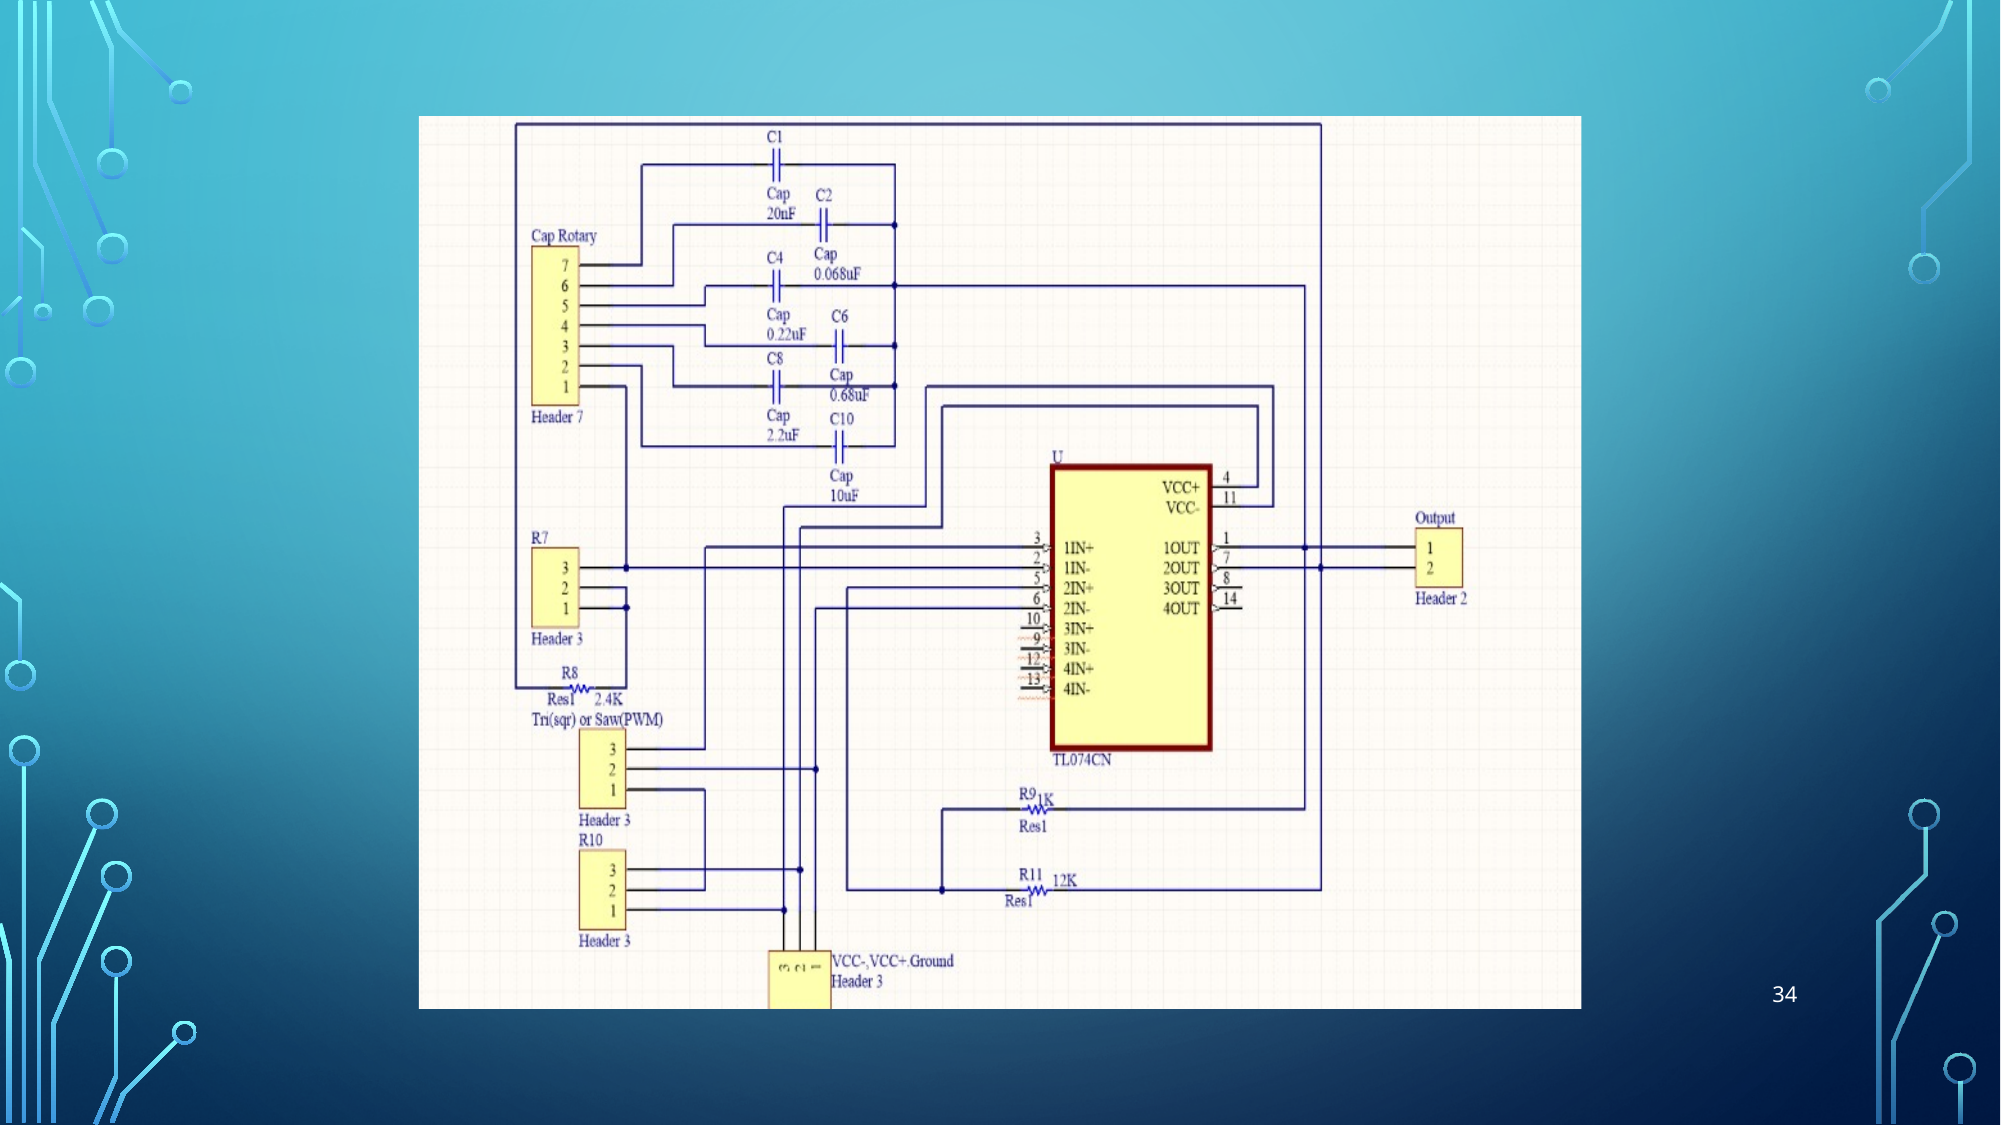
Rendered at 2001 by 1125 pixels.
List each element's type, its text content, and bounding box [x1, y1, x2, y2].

slide_number 34 [1685, 965, 1813, 1025]
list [418, 115, 1582, 1009]
